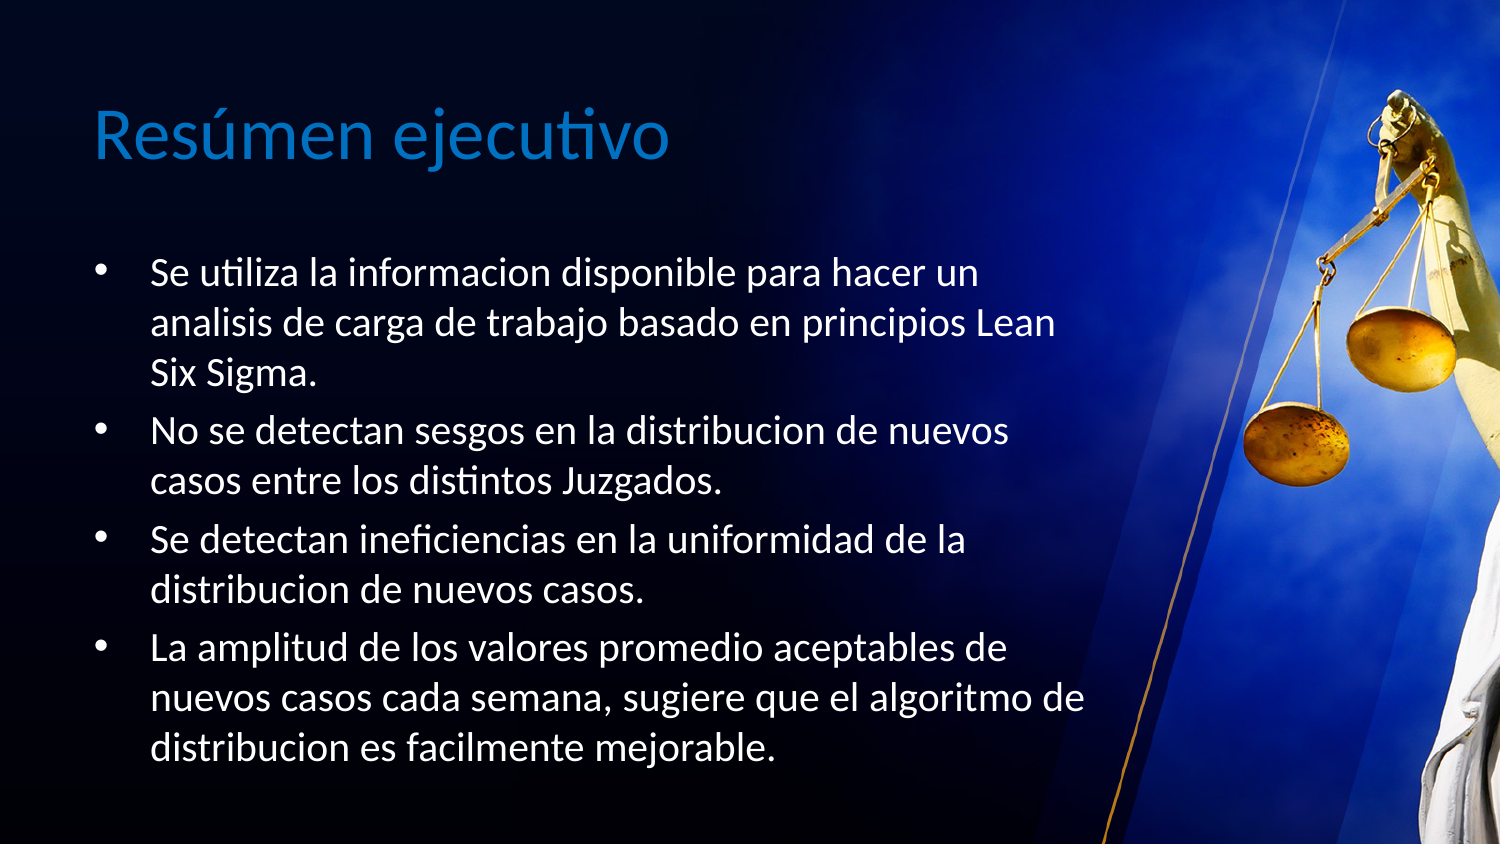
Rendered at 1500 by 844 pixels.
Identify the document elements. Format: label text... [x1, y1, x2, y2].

title Resúmen ejecutivo [78, 70, 1114, 190]
list Se utiliza la informacion disponible para hacer un analisis de carga de trabajo basado en principios Lean Six Sigma. No se detectan sesgos en la distribucion de nuevos casos entre los distintos Juzgados. Se detectan ineficiencias en la uniformidad de la distribucion de nuevos casos. La amplitud de los valores promedio aceptables de nuevos casos cada semana, sugiere que el algoritmo de distribucion es facilmente mejorable. [78, 236, 1117, 813]
picture [0, 0, 1500, 844]
